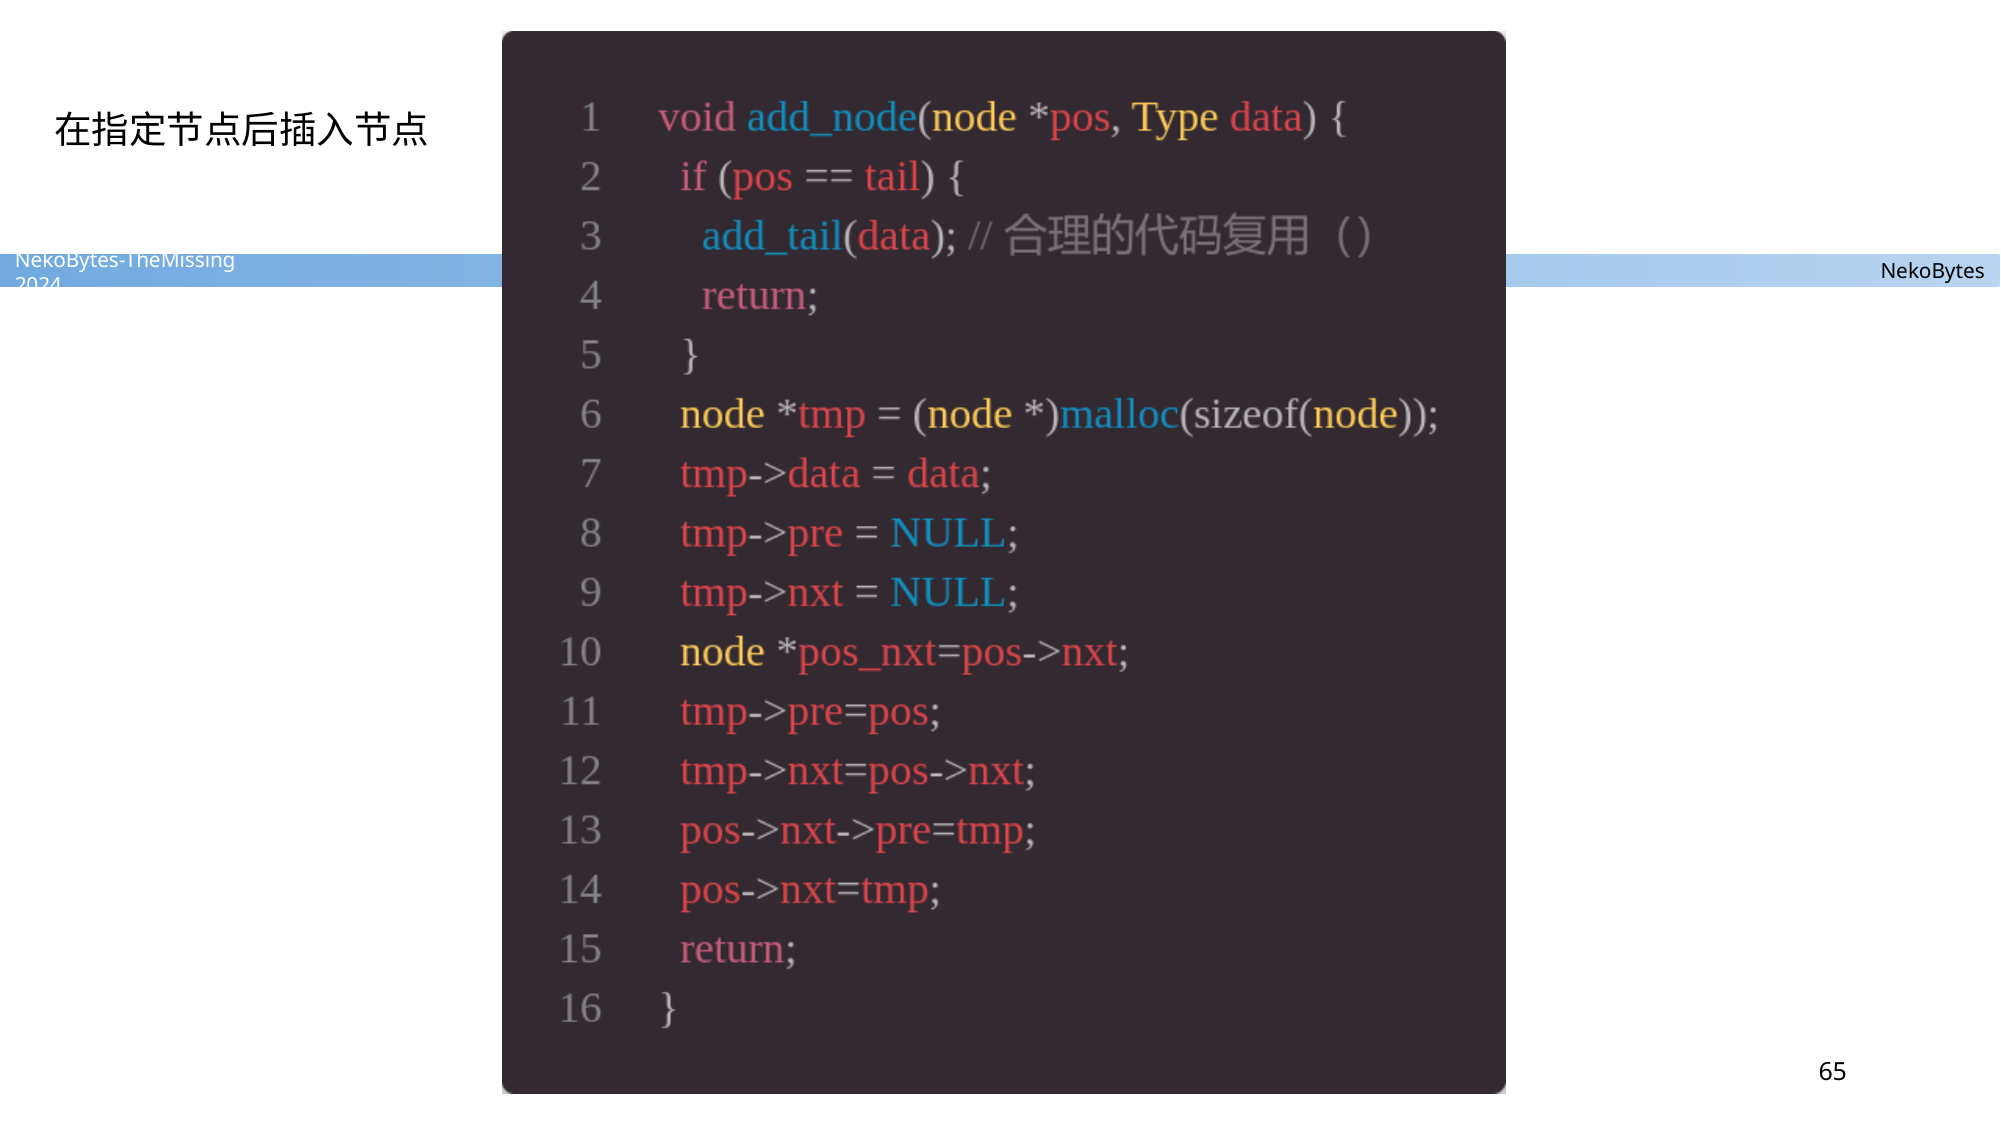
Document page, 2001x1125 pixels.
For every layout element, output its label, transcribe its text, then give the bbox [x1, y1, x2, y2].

picture [501, 31, 1506, 1095]
slide_number 65 [1412, 1042, 1862, 1103]
title 在指定节点后插入节点 [39, 19, 1764, 237]
